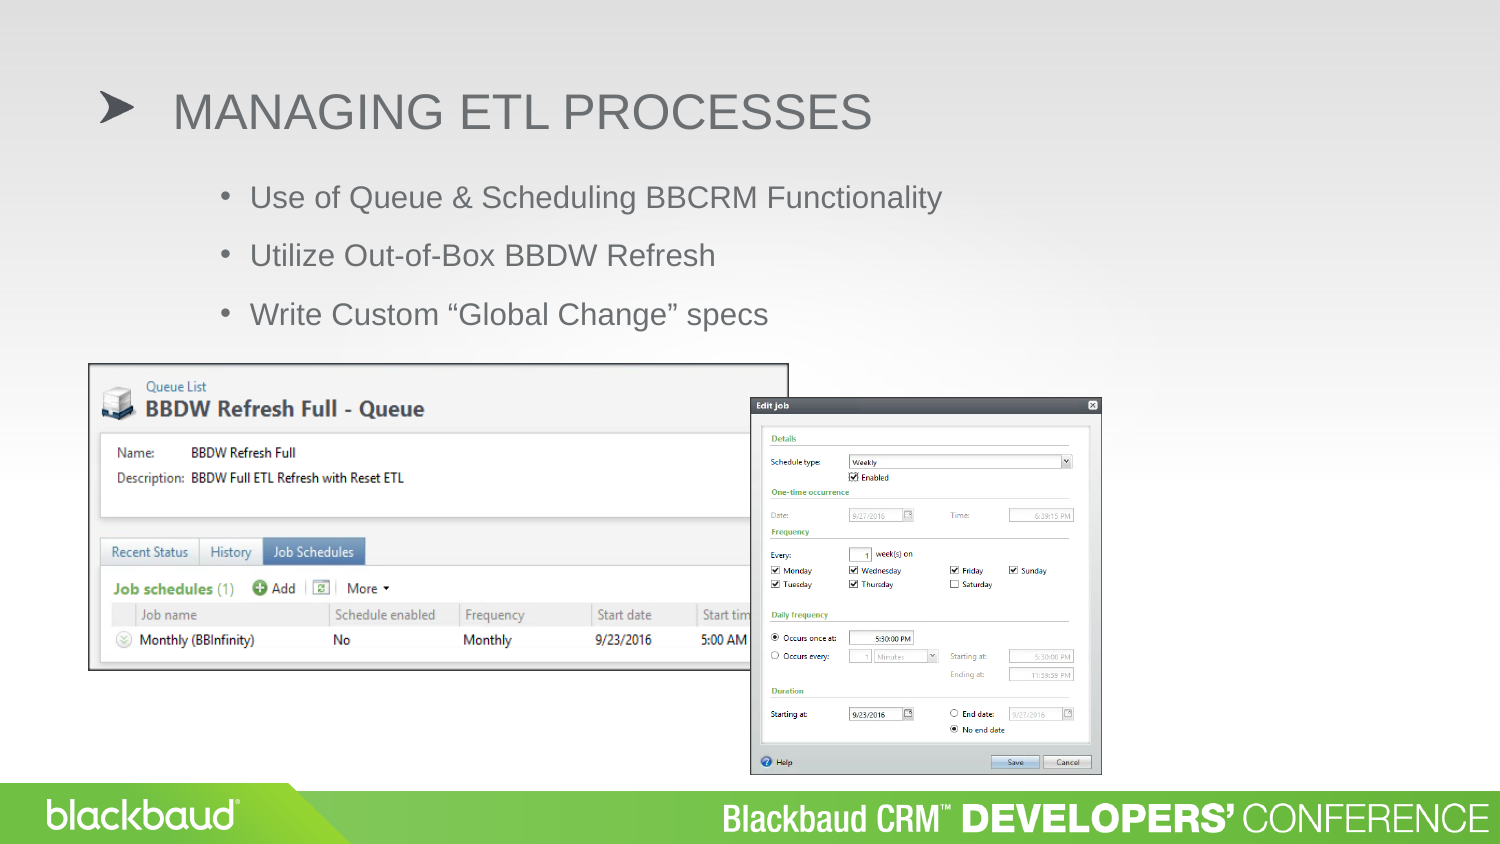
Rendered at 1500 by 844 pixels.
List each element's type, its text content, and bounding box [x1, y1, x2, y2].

text_box Use of Queue & Scheduling BBCRM Functionality Utilize Out-of-Box BBDW Refresh Write Custom “Global Change” specs [208, 165, 1120, 338]
title MANAGING ETL PROCESSES [172, 69, 1405, 140]
picture [0, 0, 1500, 844]
